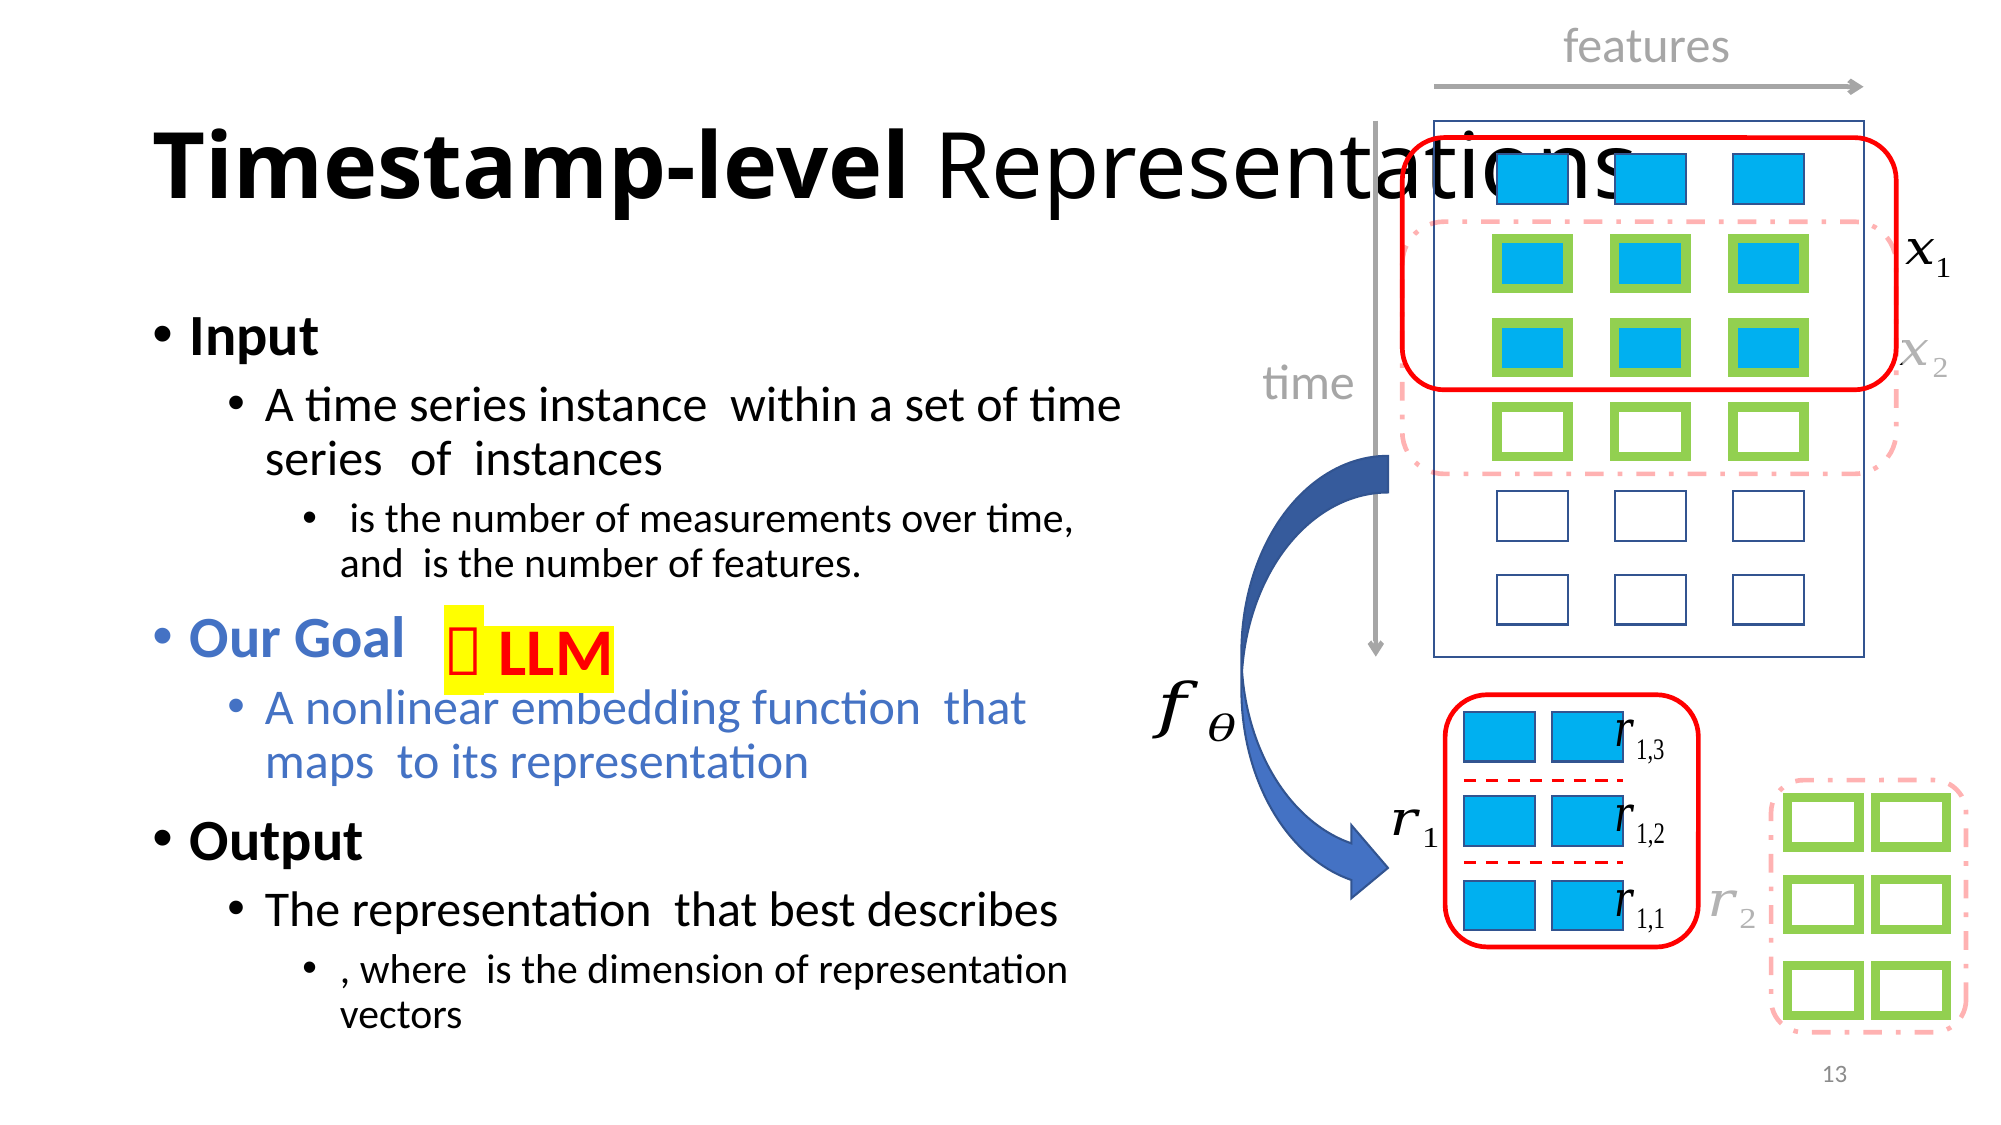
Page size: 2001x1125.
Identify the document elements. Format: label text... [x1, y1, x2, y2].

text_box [1247, 5, 1961, 657]
text_box  LLM [428, 601, 629, 697]
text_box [1705, 780, 1967, 1033]
slide_number 13 [1412, 1042, 1863, 1103]
title Timestamp-level Representations [137, 59, 1247, 278]
text_box [1240, 594, 1390, 901]
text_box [1417, 666, 1671, 976]
